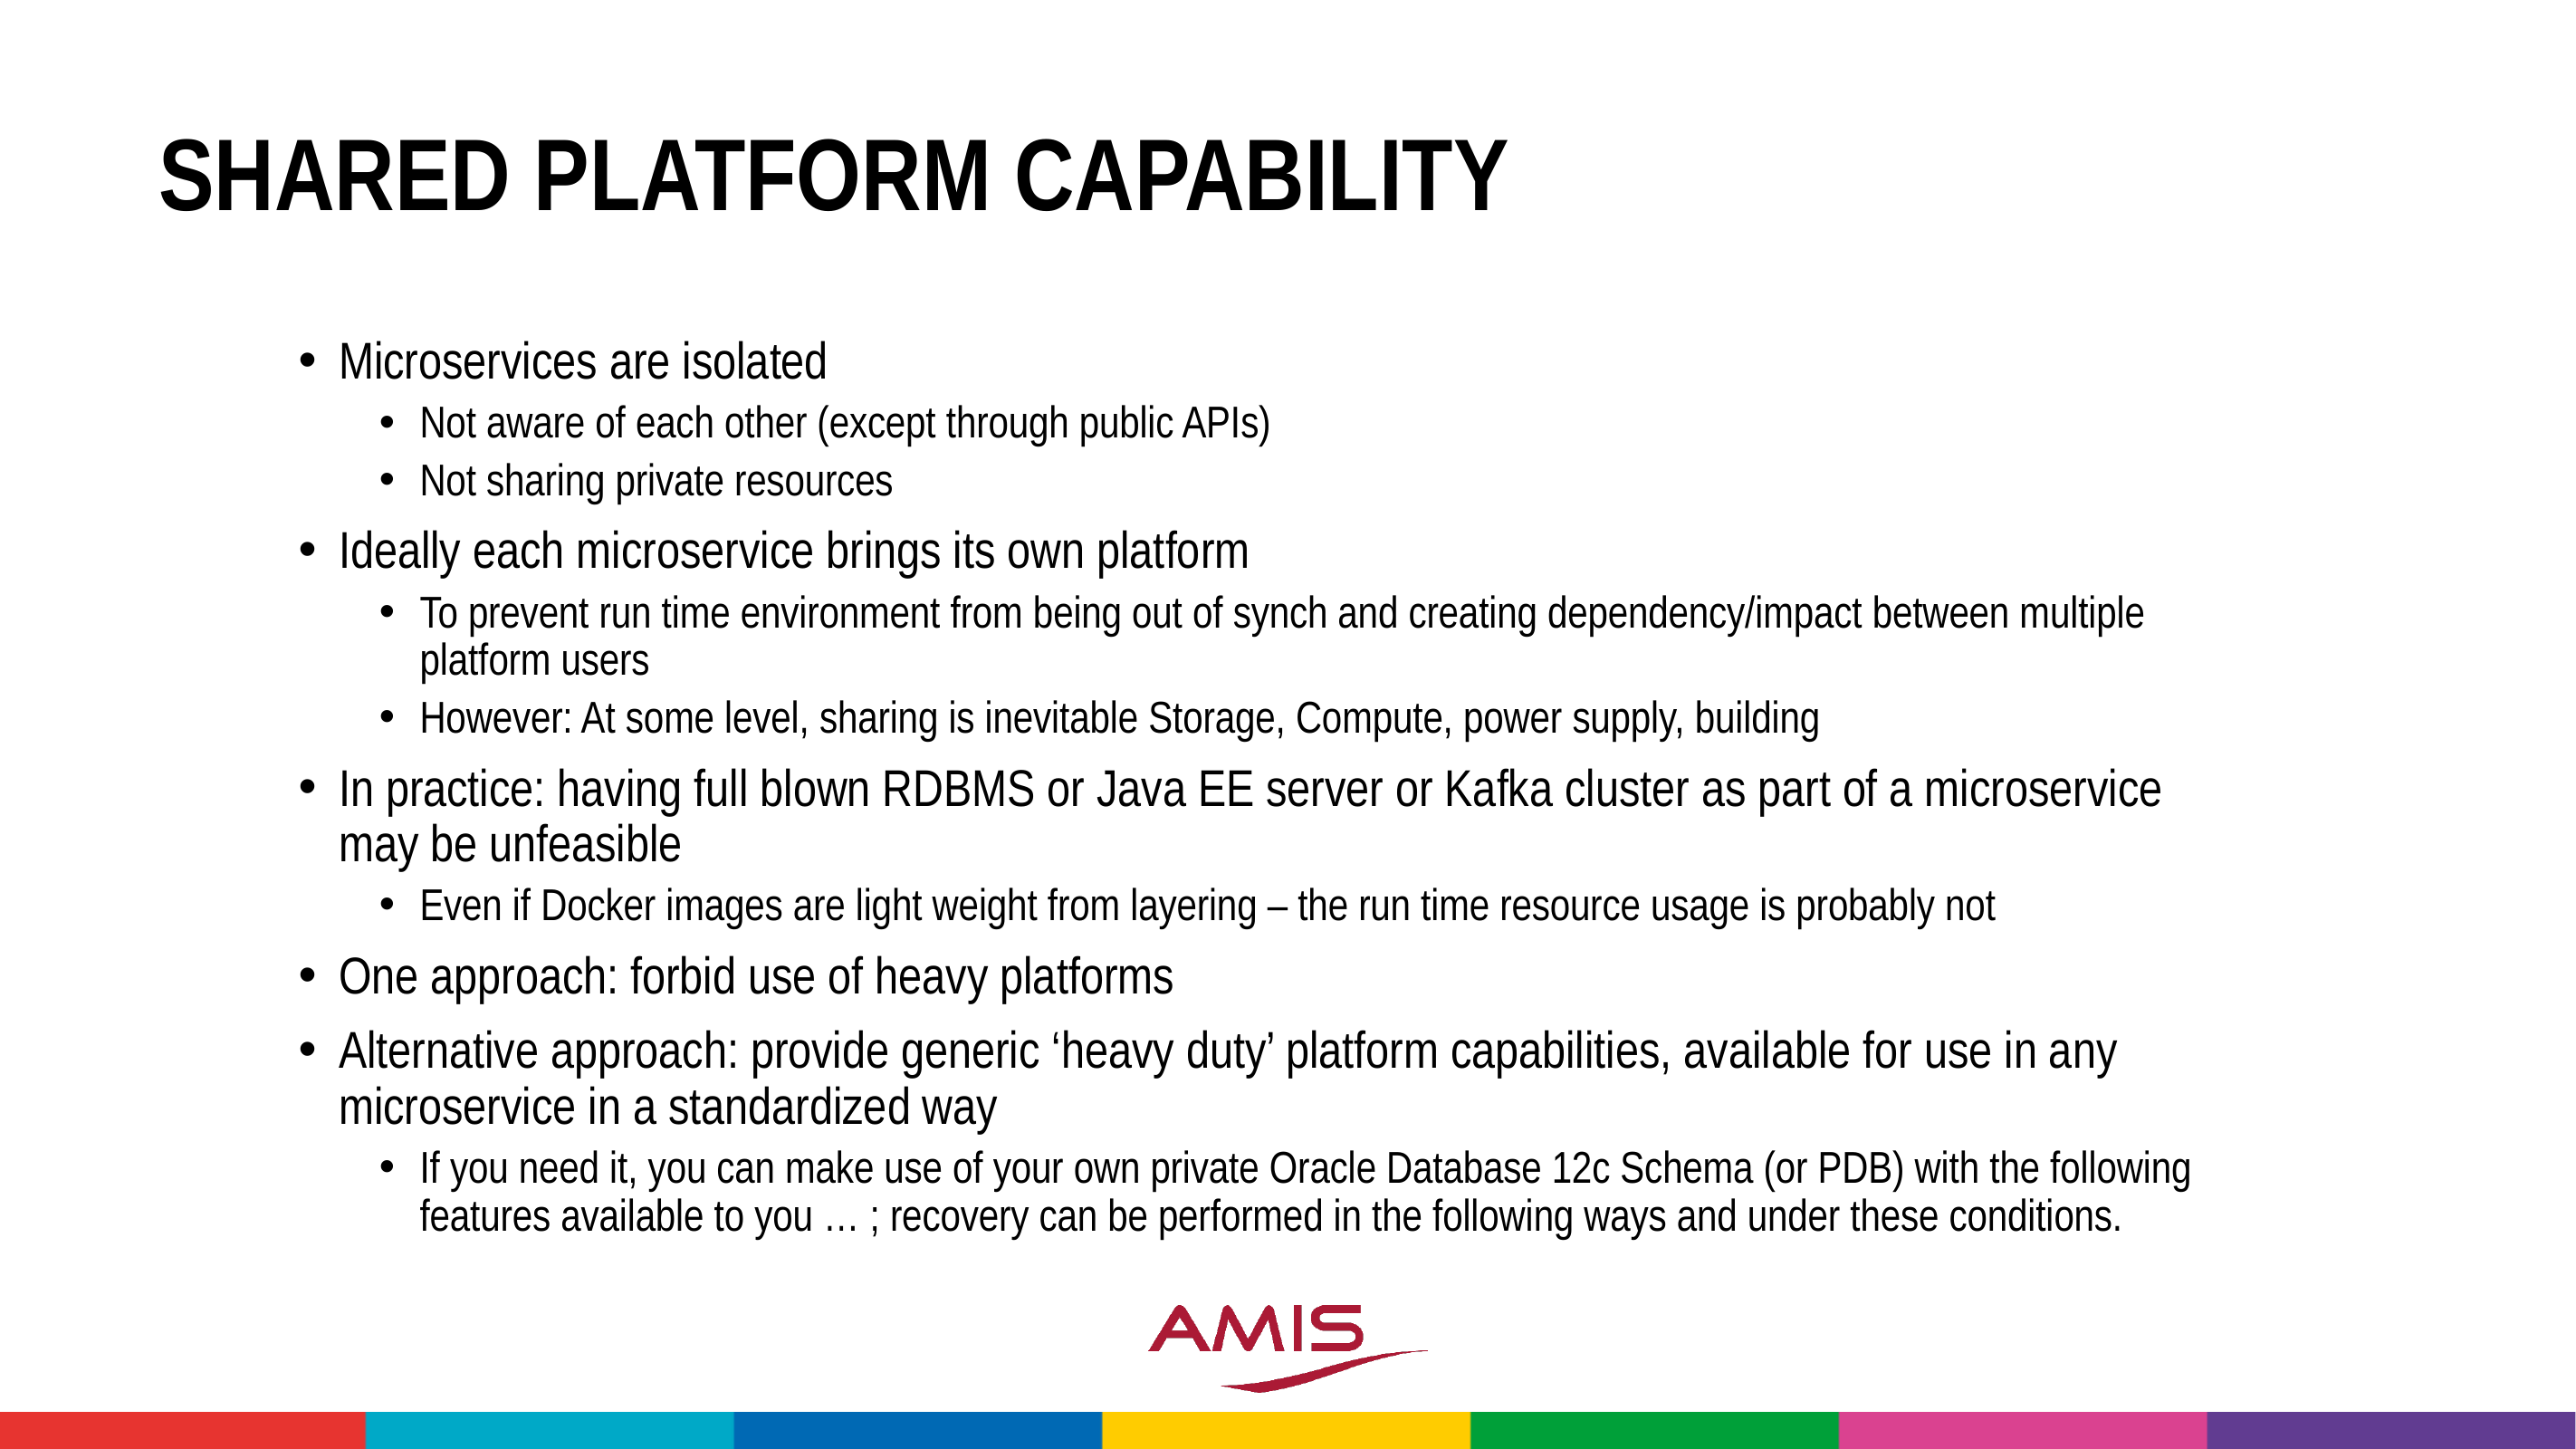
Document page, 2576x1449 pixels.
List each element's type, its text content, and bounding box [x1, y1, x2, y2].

list Microservices are isolated Not aware of each other (except through public APIs) Not sharing private resources Ideally each microservice brings its own platform To prevent run time environment from being out of synch and creating dependency/impact between multiple platform users However: At some level, sharing is inevitable Storage, Compute, power supply, building In practice: having full blown RDBMS or Java EE server or Kafka cluster as part of a microservice may be unfeasible Even if Docker images are light weight from layering – the run time resource usage is probably not One approach: forbid use of heavy platforms Alternative approach: provide generic ‘heavy duty’ platform capabilities, available for use in any microservice in a standardized way If you need it, you can make use of your own private Oracle Database 12c Schema (or PDB) with the following features available to you … ; recovery can be performed in the following ways and under these conditions. [284, 328, 2214, 1277]
picture [735, 1412, 2576, 1449]
picture [1148, 1305, 1428, 1393]
picture [0, 1412, 733, 1449]
title Shared platform capability [145, 125, 2059, 326]
